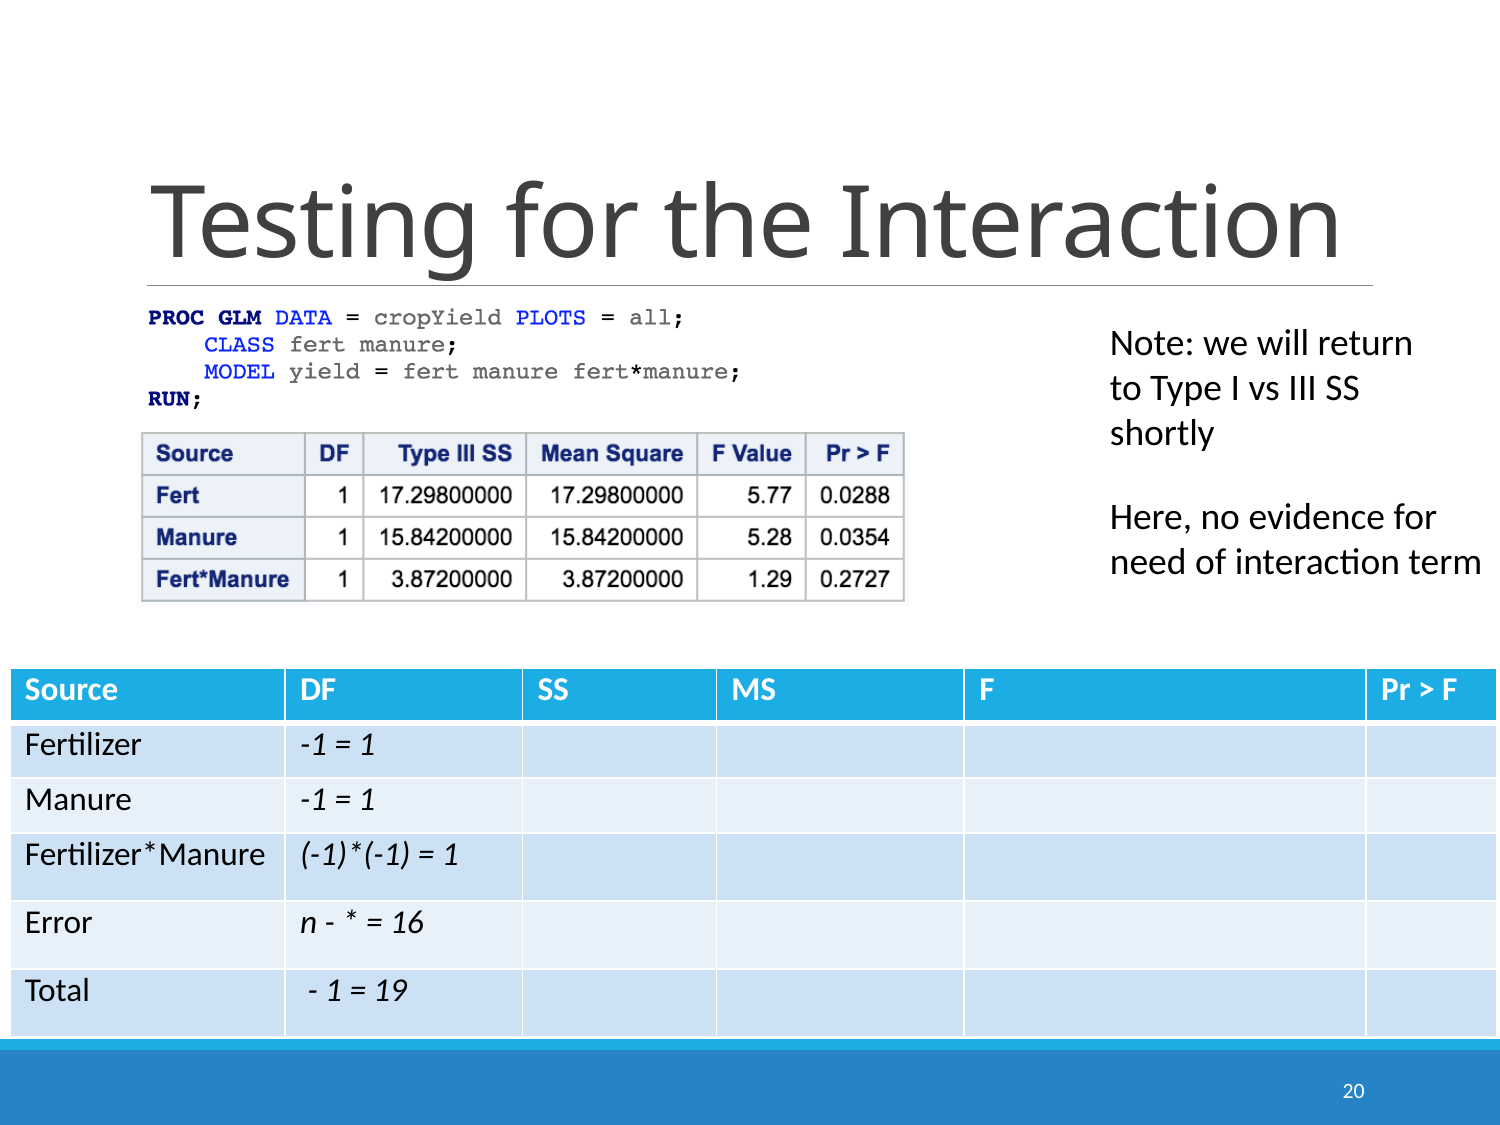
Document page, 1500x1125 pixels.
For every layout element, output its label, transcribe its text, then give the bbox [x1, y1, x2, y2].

slide_number 20 [1218, 1059, 1380, 1120]
title Testing for the Interaction [135, 47, 1373, 285]
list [136, 432, 909, 607]
text_box Here, no evidence for need of interaction term [1094, 484, 1498, 635]
text_box Note: we will return to Type I vs III SS shortly [1094, 310, 1431, 461]
picture [145, 303, 755, 417]
